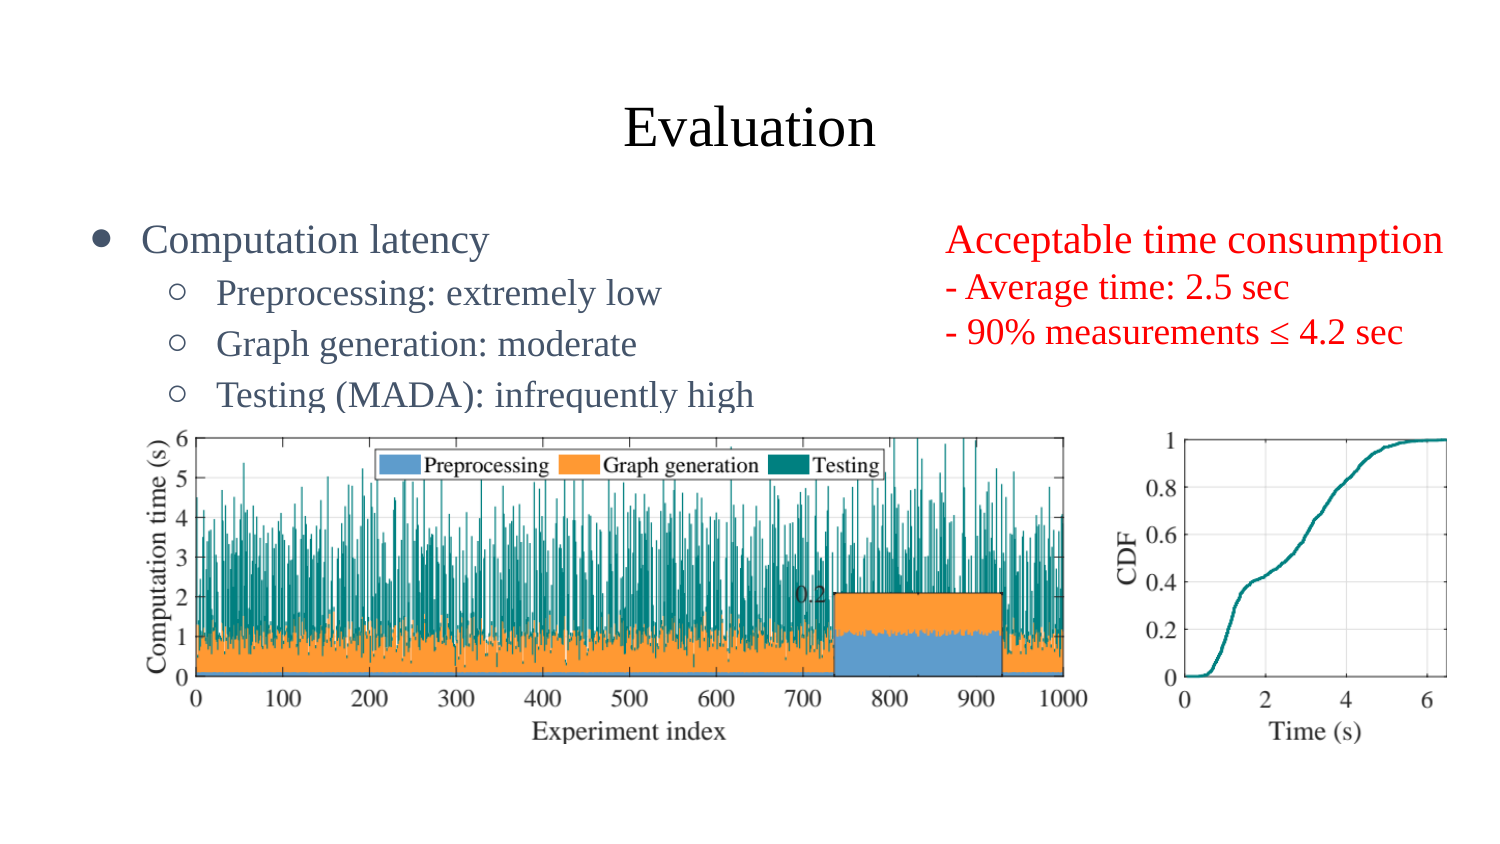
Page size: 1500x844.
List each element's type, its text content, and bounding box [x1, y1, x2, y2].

list Computation latency Preprocessing: extremely low Graph generation: moderate Testing (MADA): infrequently high [51, 189, 982, 411]
picture [50, 412, 1448, 745]
text_box Acceptable time consumption - Average time: 2.5 sec - 90% measurements ≤ 4.2 sec [930, 204, 1500, 360]
title Evaluation [51, 72, 1449, 167]
